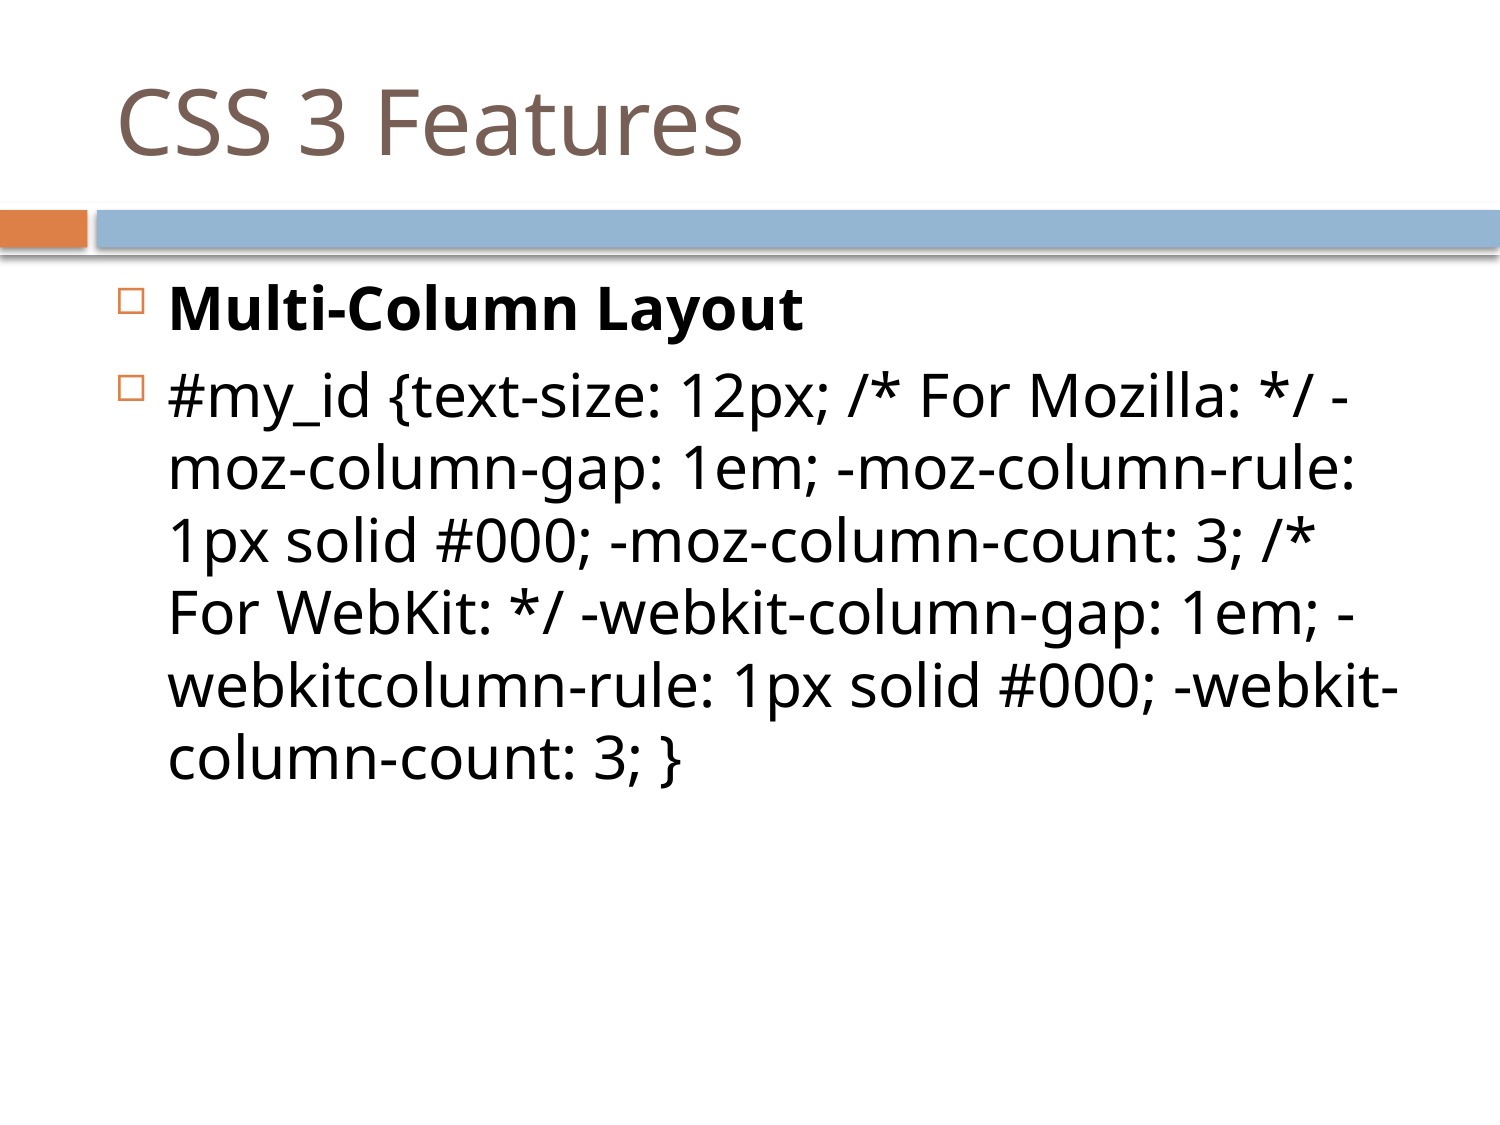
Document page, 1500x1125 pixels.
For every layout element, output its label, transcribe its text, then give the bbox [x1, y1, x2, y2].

list Multi-Column Layout #my_id {text-size: 12px; /* For Mozilla: */ -moz-column-gap: 1em; -moz-column-rule: 1px solid #000; -moz-column-count: 3; /* For WebKit: */ -webkit-column-gap: 1em; -webkitcolumn-rule: 1px solid #000; -webkit-column-count: 3; } [100, 262, 1438, 1000]
title CSS 3 Features [100, 37, 1438, 200]
